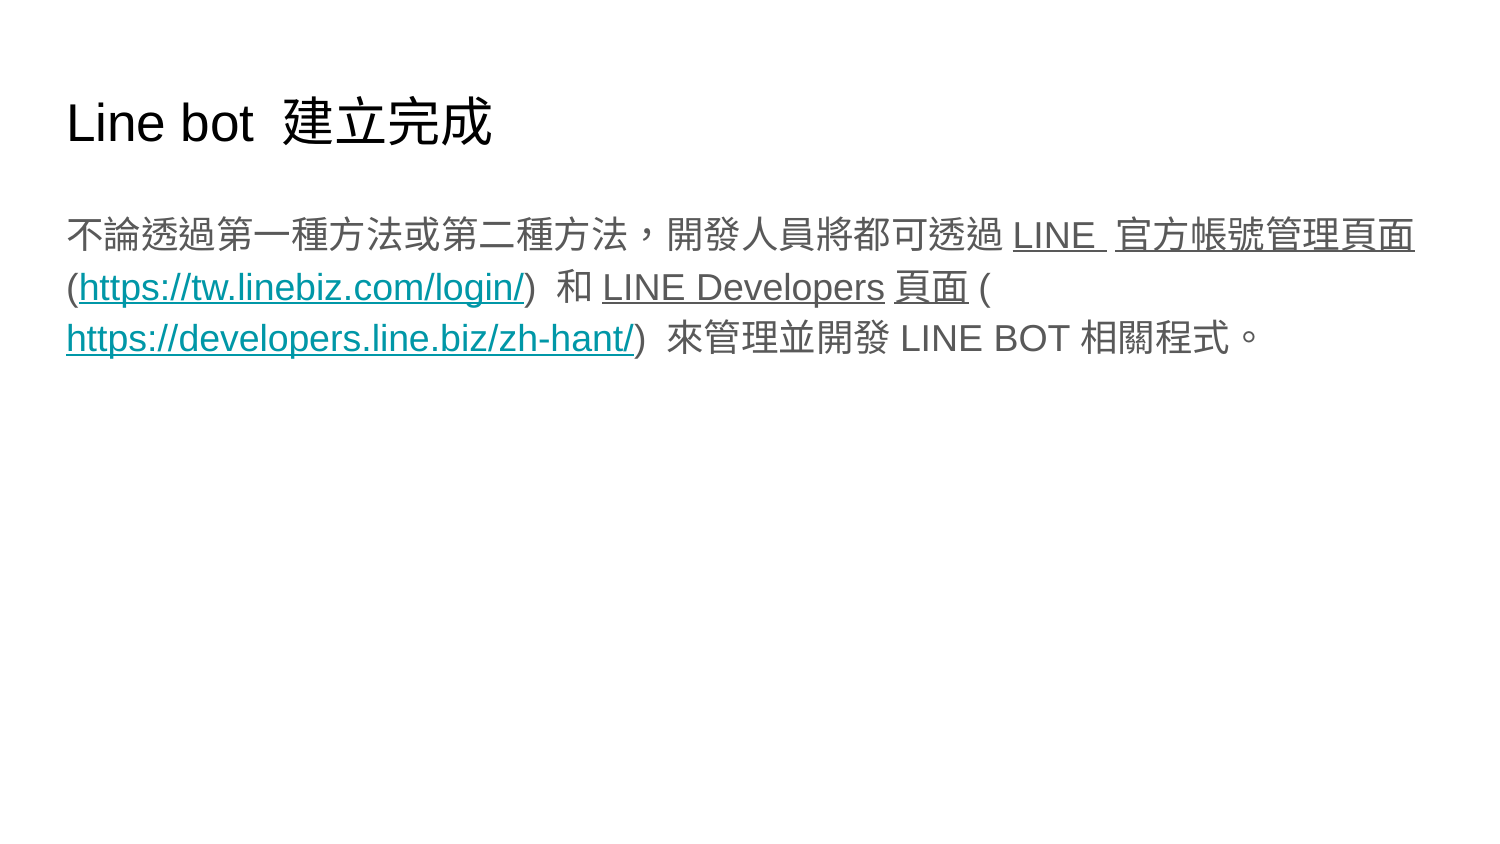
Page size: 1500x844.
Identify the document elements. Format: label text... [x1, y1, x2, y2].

title Line bot 建立完成 [51, 72, 1449, 167]
list 不論透過第一種方法或第二種方法，開發人員將都可透過LINE 官方帳號管理頁面(https://tw.linebiz.com/login/) 和LINE Developers頁面(https://developers.line.biz/zh-hant/) 來管理並開發LINE BOT相關程式。 [51, 189, 1449, 750]
